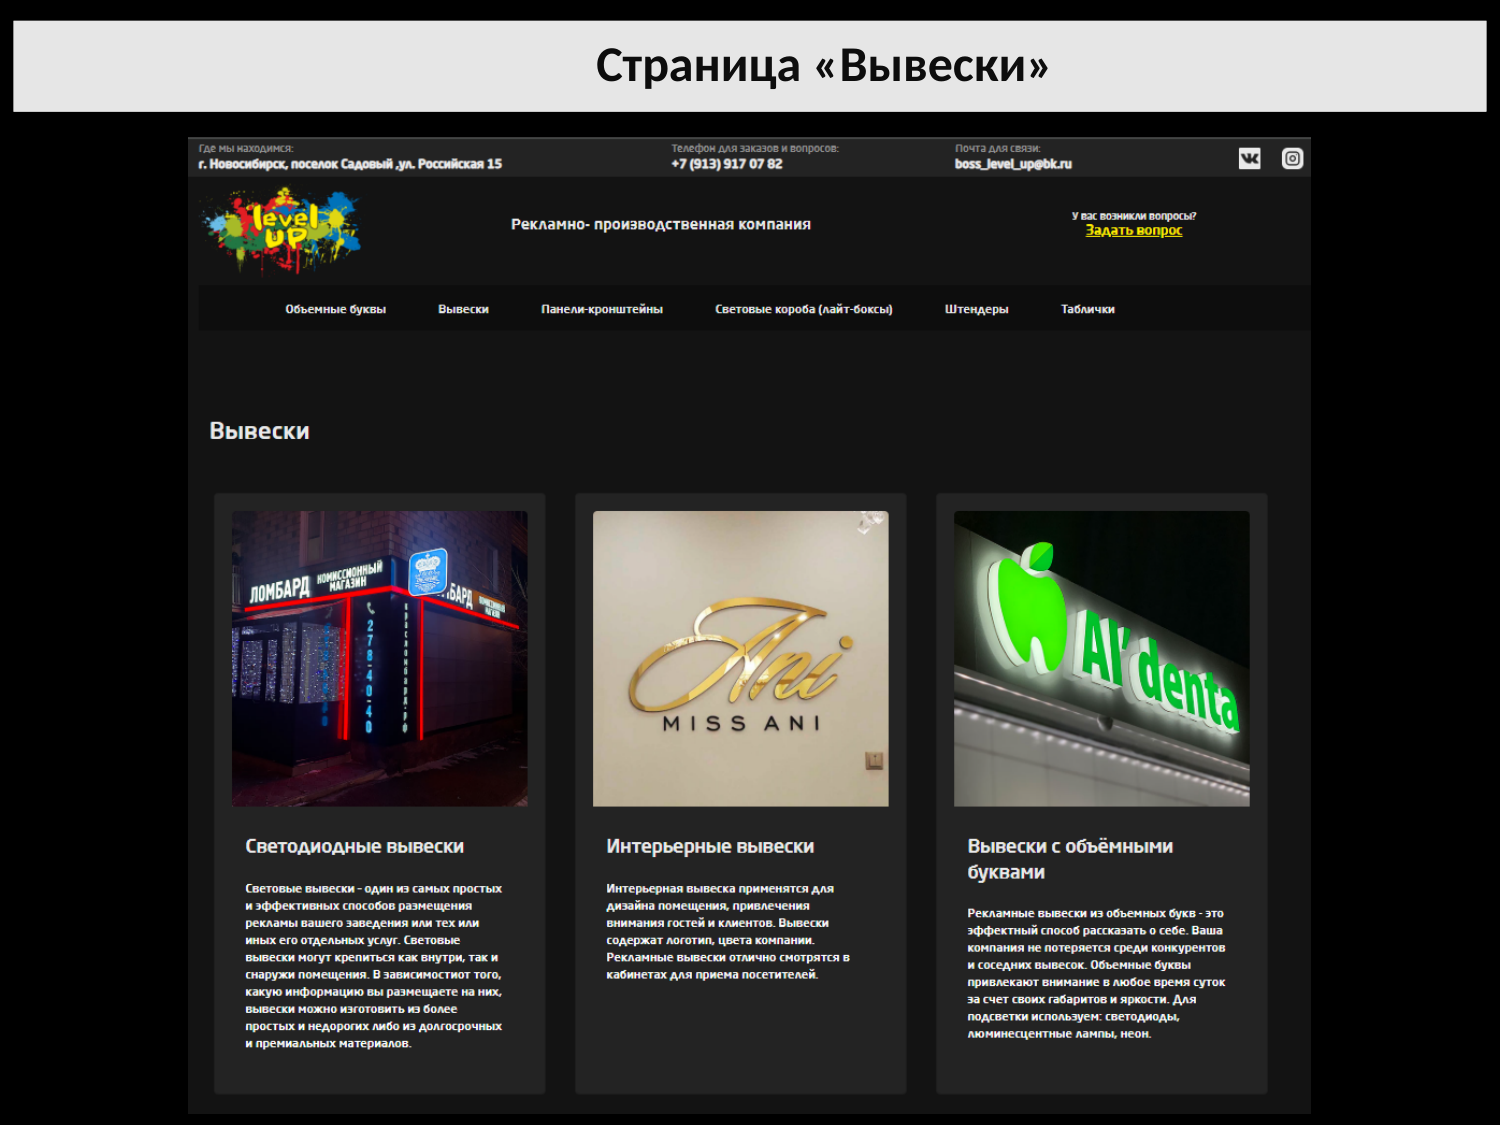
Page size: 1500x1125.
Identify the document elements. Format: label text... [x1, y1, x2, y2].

list Страница «Вывески» [35, 30, 1465, 149]
text_box [11, 19, 1489, 114]
picture [188, 137, 1311, 1114]
